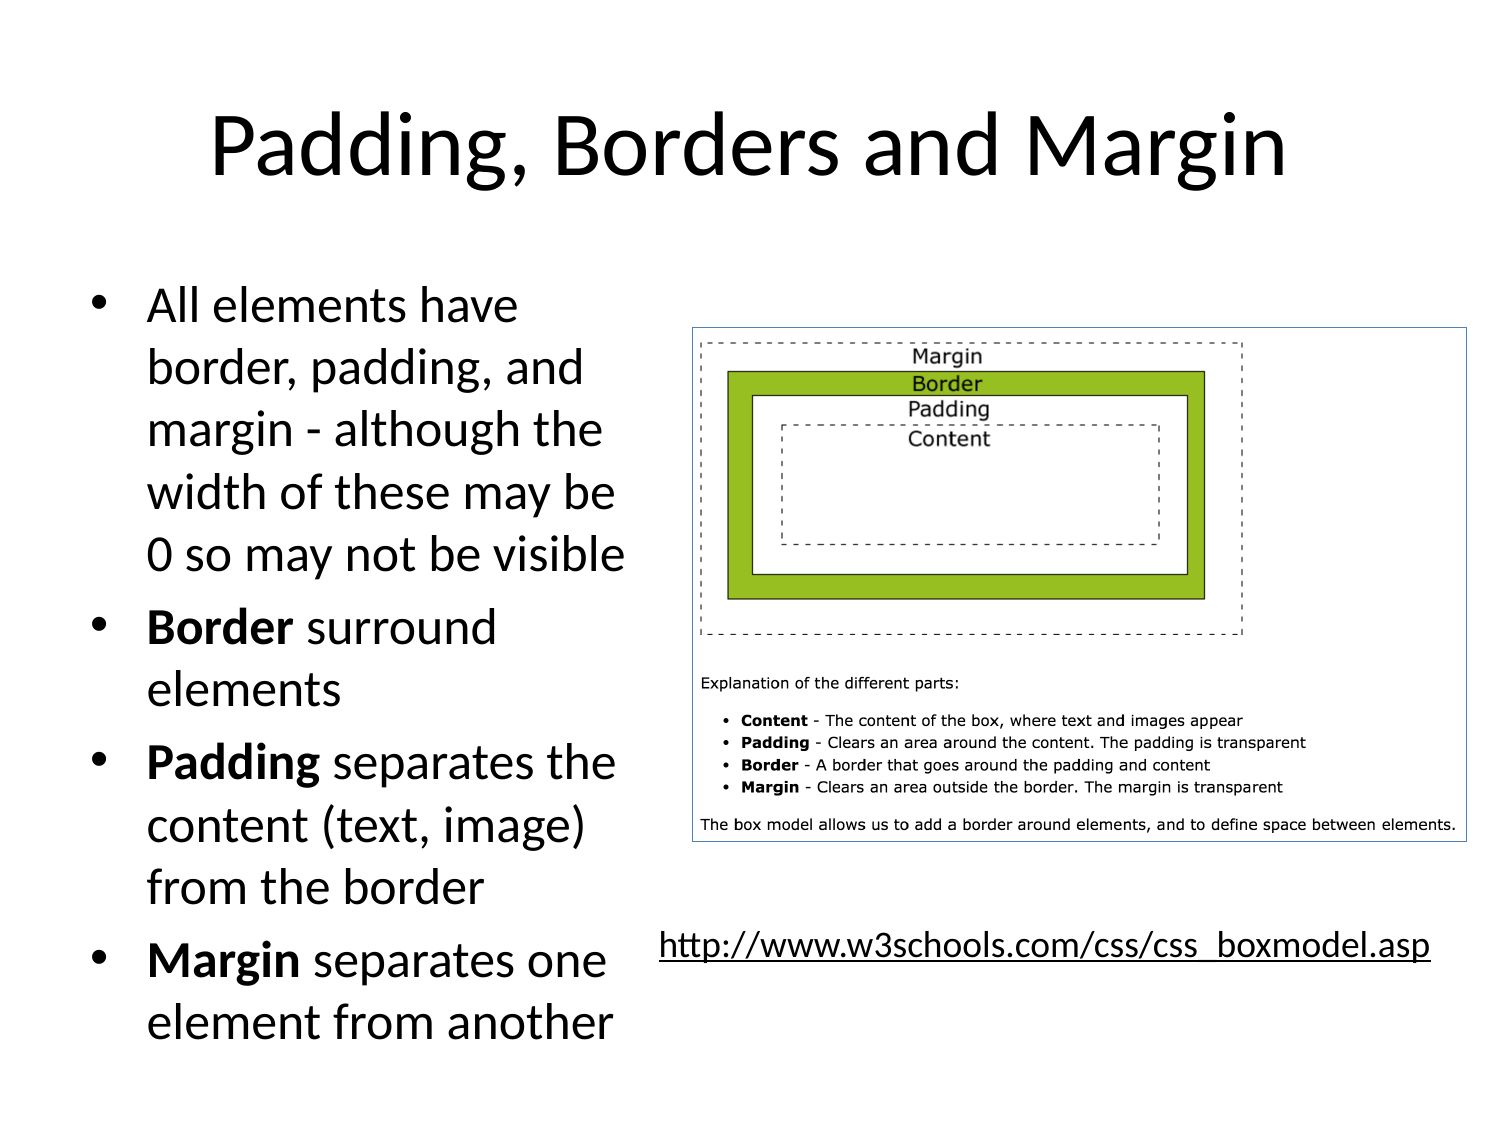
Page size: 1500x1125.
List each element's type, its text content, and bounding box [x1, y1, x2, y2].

picture [691, 326, 1467, 842]
text_box http://www.w3schools.com/css/css_boxmodel.asp [643, 912, 1467, 972]
title Padding, Borders and Margin [75, 45, 1425, 233]
list All elements have border, padding, and margin - although the width of these may be 0 so may not be visible Border surround elements Padding separates the content (text, image) from the border Margin separates one element from another [75, 262, 644, 1078]
